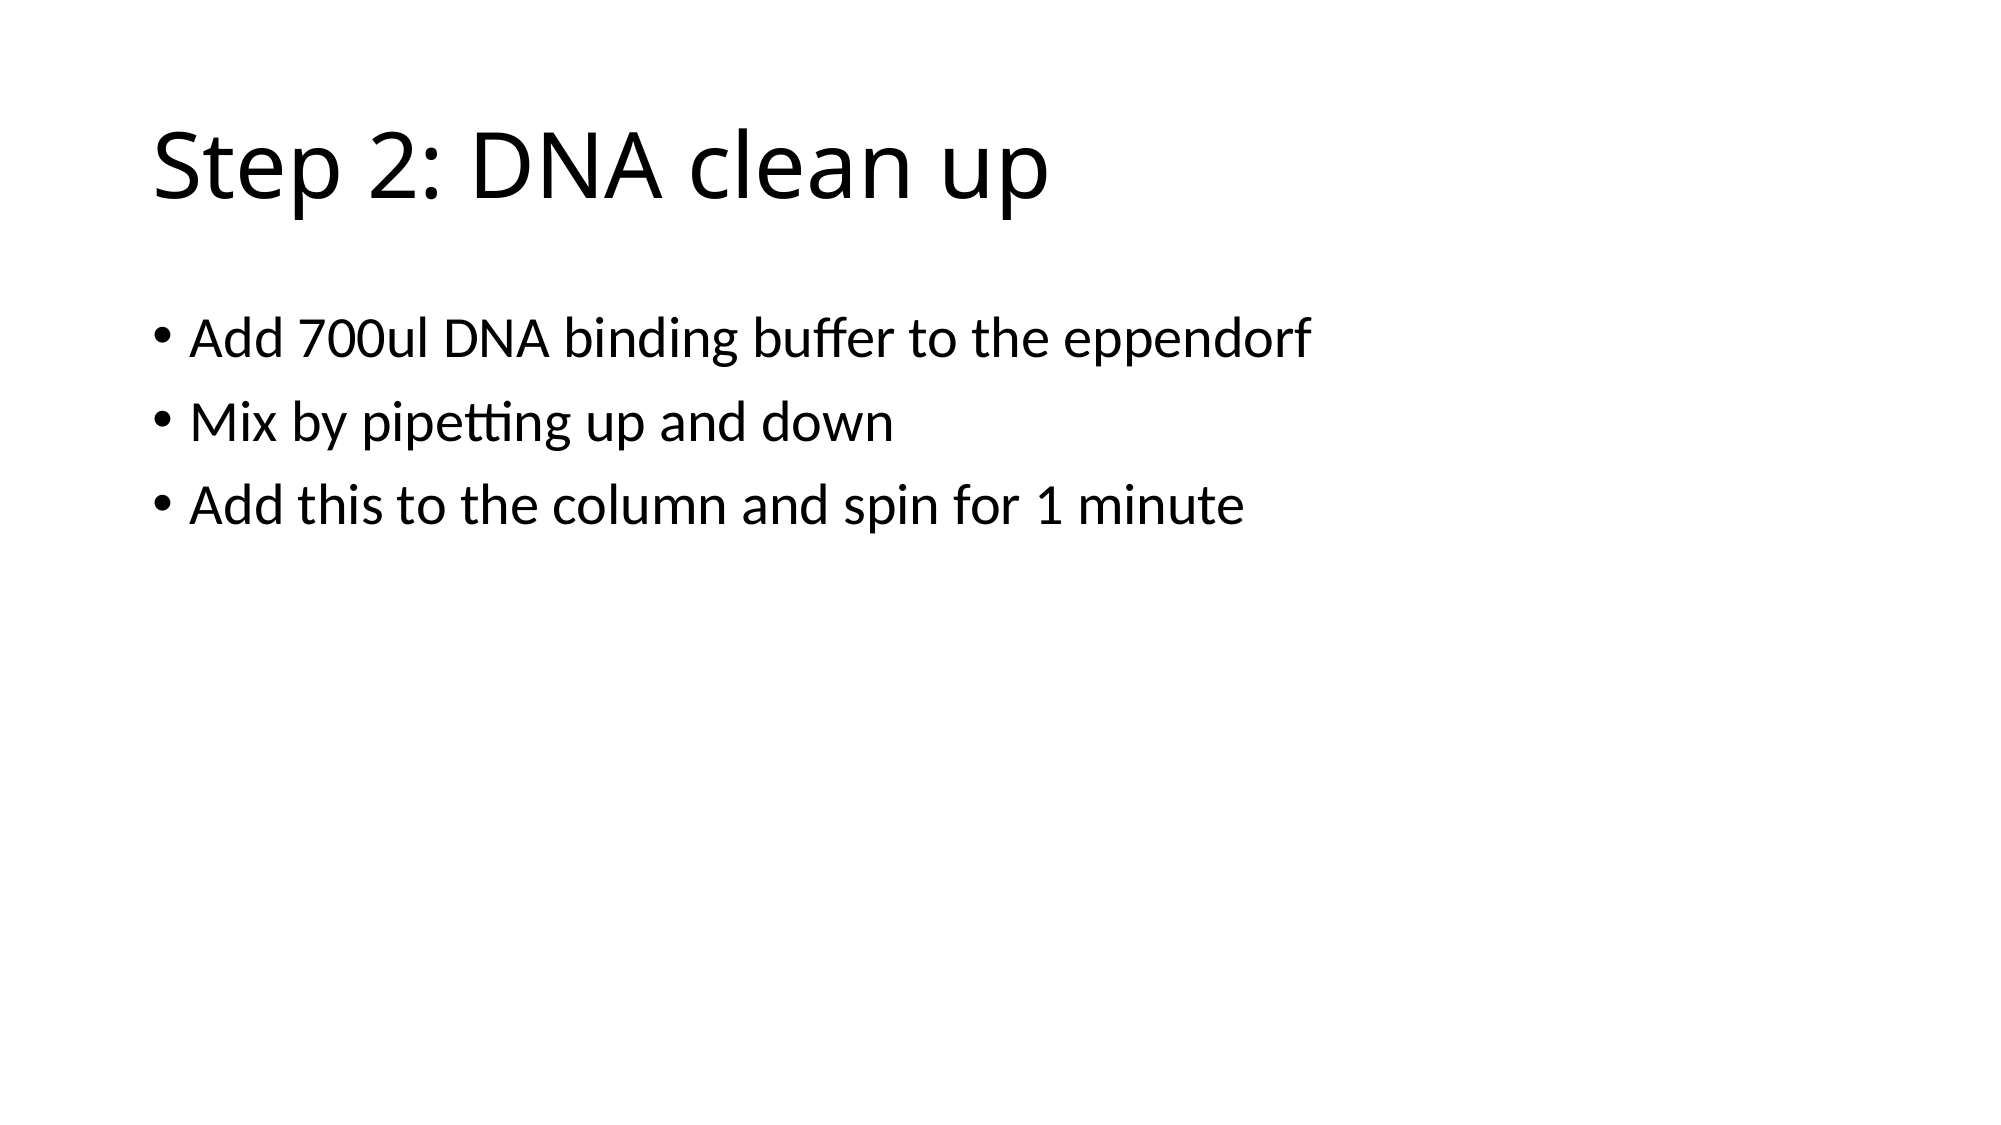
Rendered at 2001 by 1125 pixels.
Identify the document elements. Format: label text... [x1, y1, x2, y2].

list Add 700ul DNA binding buffer to the eppendorf Mix by pipetting up and down Add this to the column and spin for 1 minute [137, 299, 1863, 1014]
title Step 2: DNA clean up [137, 59, 1863, 278]
